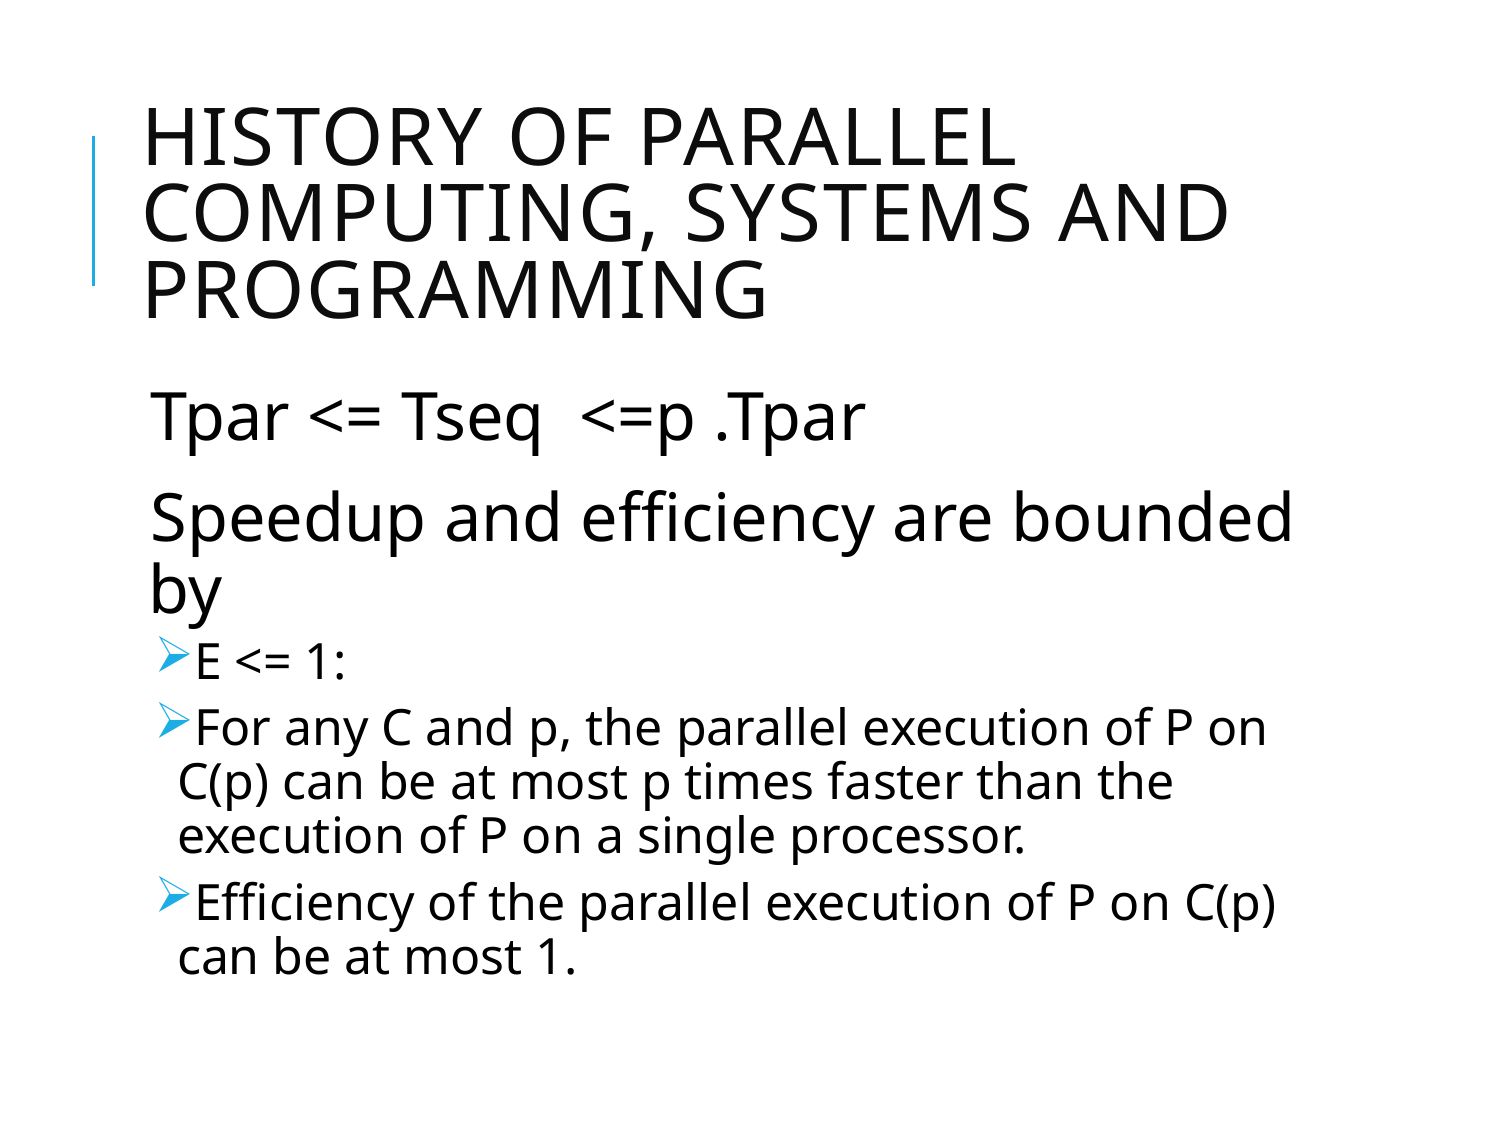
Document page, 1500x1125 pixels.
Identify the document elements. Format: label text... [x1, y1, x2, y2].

list Tpar <= Tseq <=p .Tpar Speedup and efficiency are bounded by E <= 1: For any C and p, the parallel execution of P on C(p) can be at most p times faster than the execution of P on a single processor. Efficiency of the parallel execution of P on C(p) can be at most 1. [126, 375, 1322, 1035]
title History of parallel computing, systems and programming [126, 96, 1322, 342]
